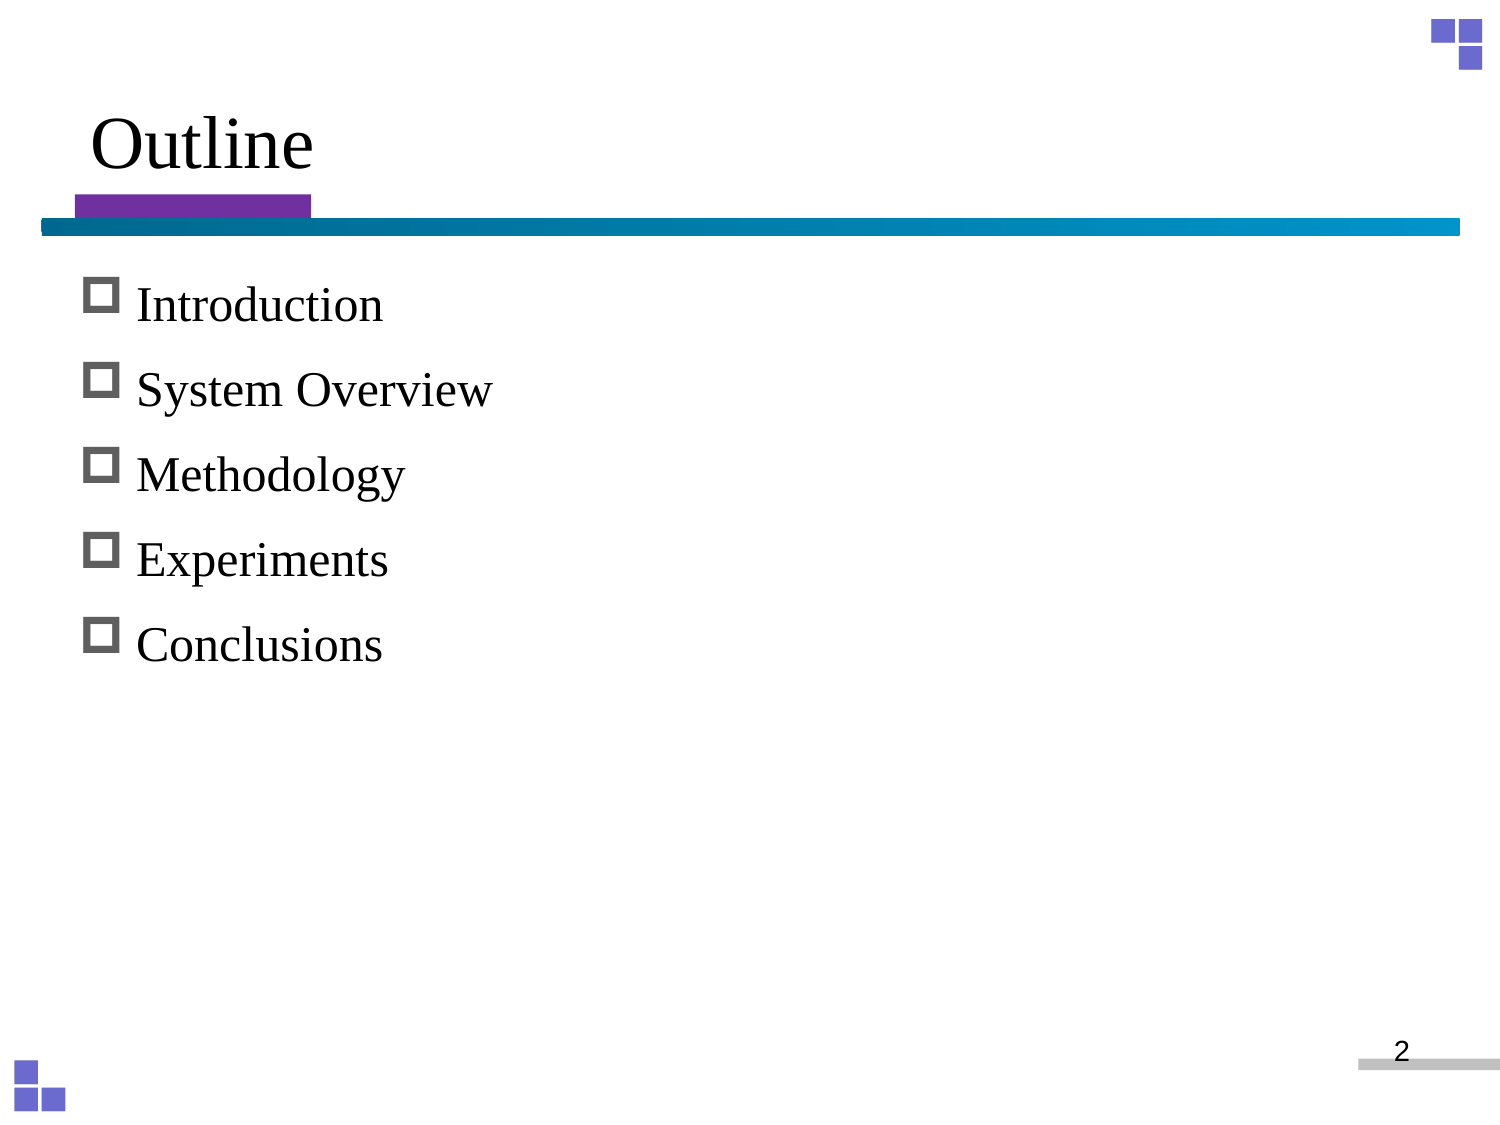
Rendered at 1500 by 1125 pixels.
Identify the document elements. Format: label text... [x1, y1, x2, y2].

slide_number 2 [1074, 1024, 1425, 1103]
title Outline [75, 45, 1425, 233]
list Introduction System Overview Methodology Experiments Conclusions [64, 263, 1415, 1071]
